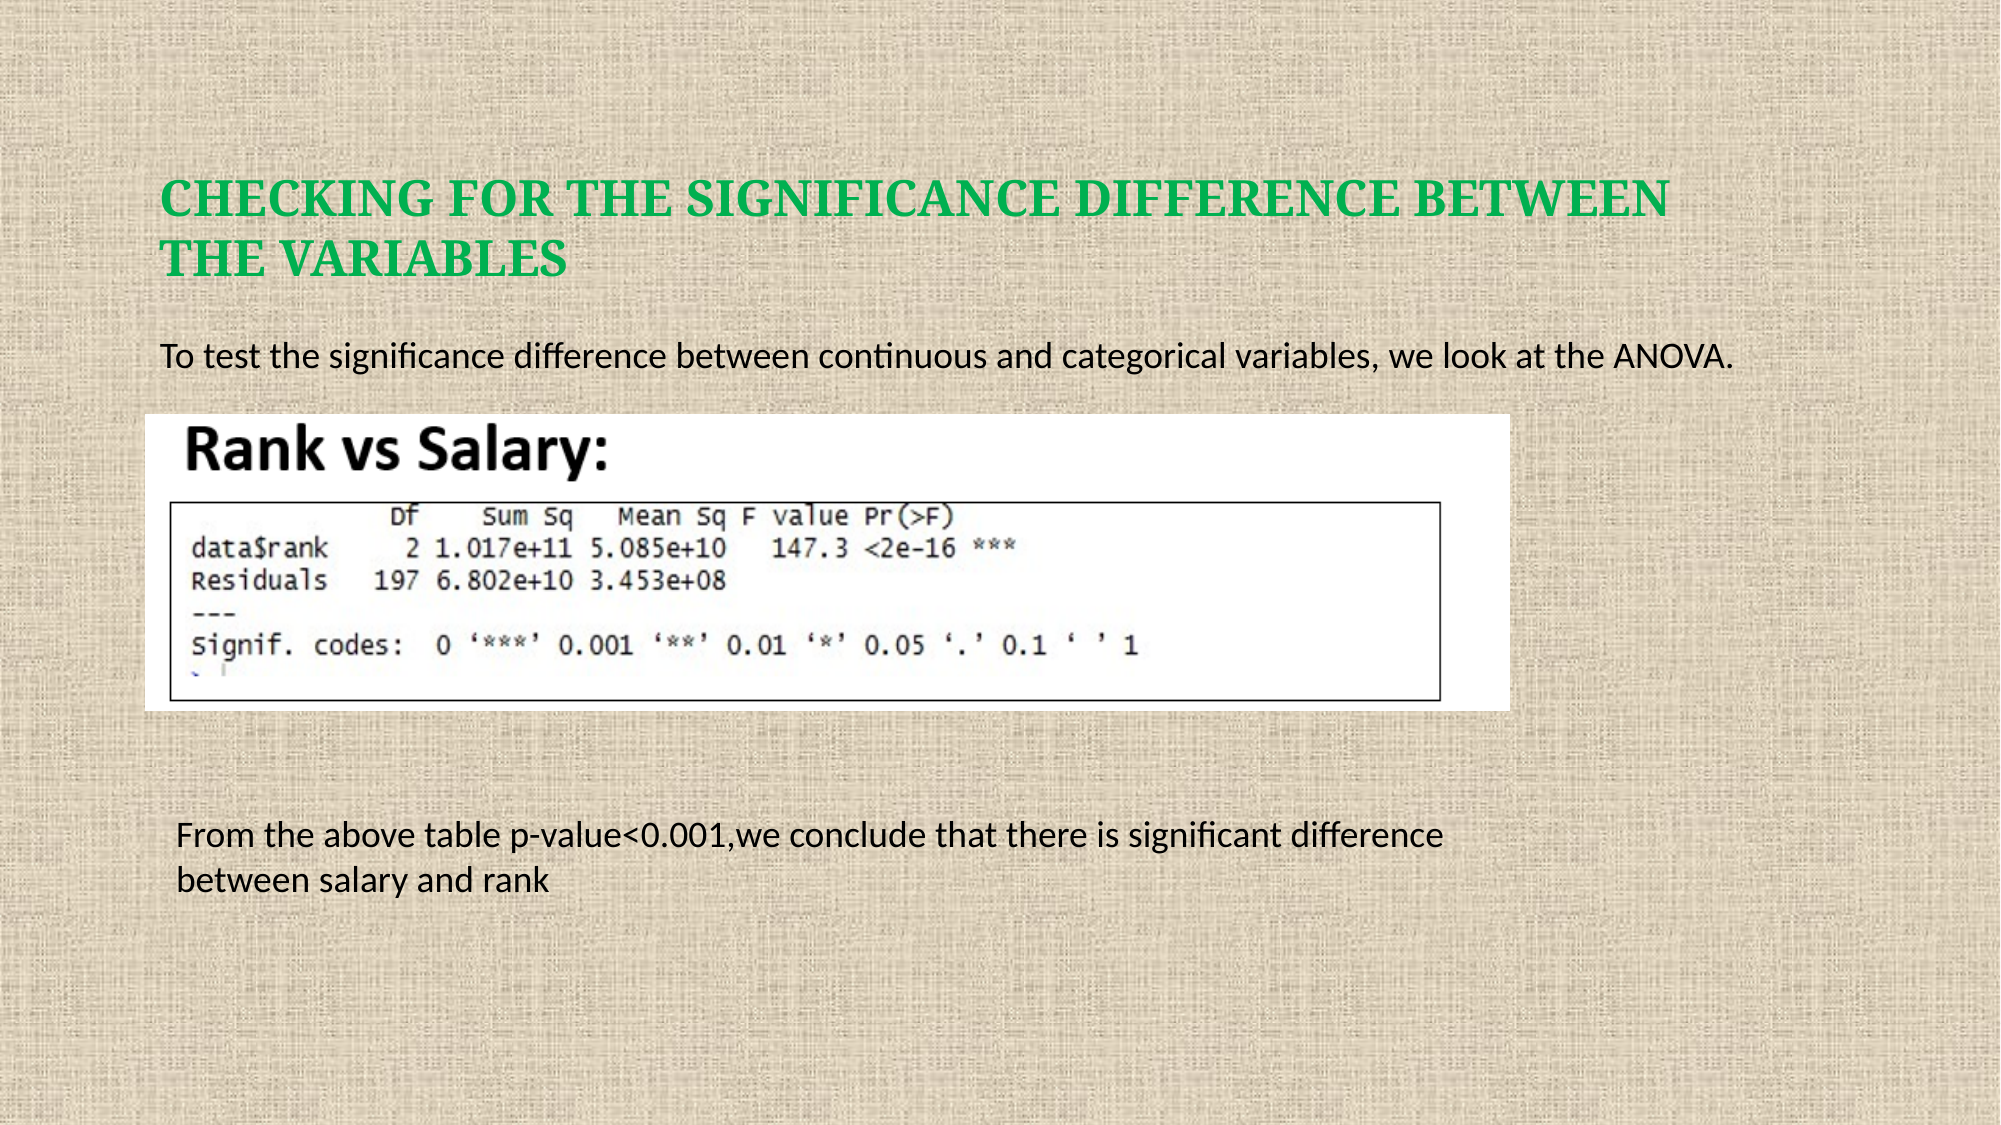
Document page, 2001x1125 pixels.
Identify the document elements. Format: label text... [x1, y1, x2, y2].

text_box CHECKING FOR THE SIGNIFICANCE DIFFERENCE BETWEEN THE VARIABLES To test the significance difference between continuous and categorical variables, we look at the ANOVA. [145, 159, 1803, 429]
picture [0, 0, 2001, 1125]
text_box From the above table p-value<0.001,we conclude that there is significant difference between salary and rank [161, 802, 1526, 908]
